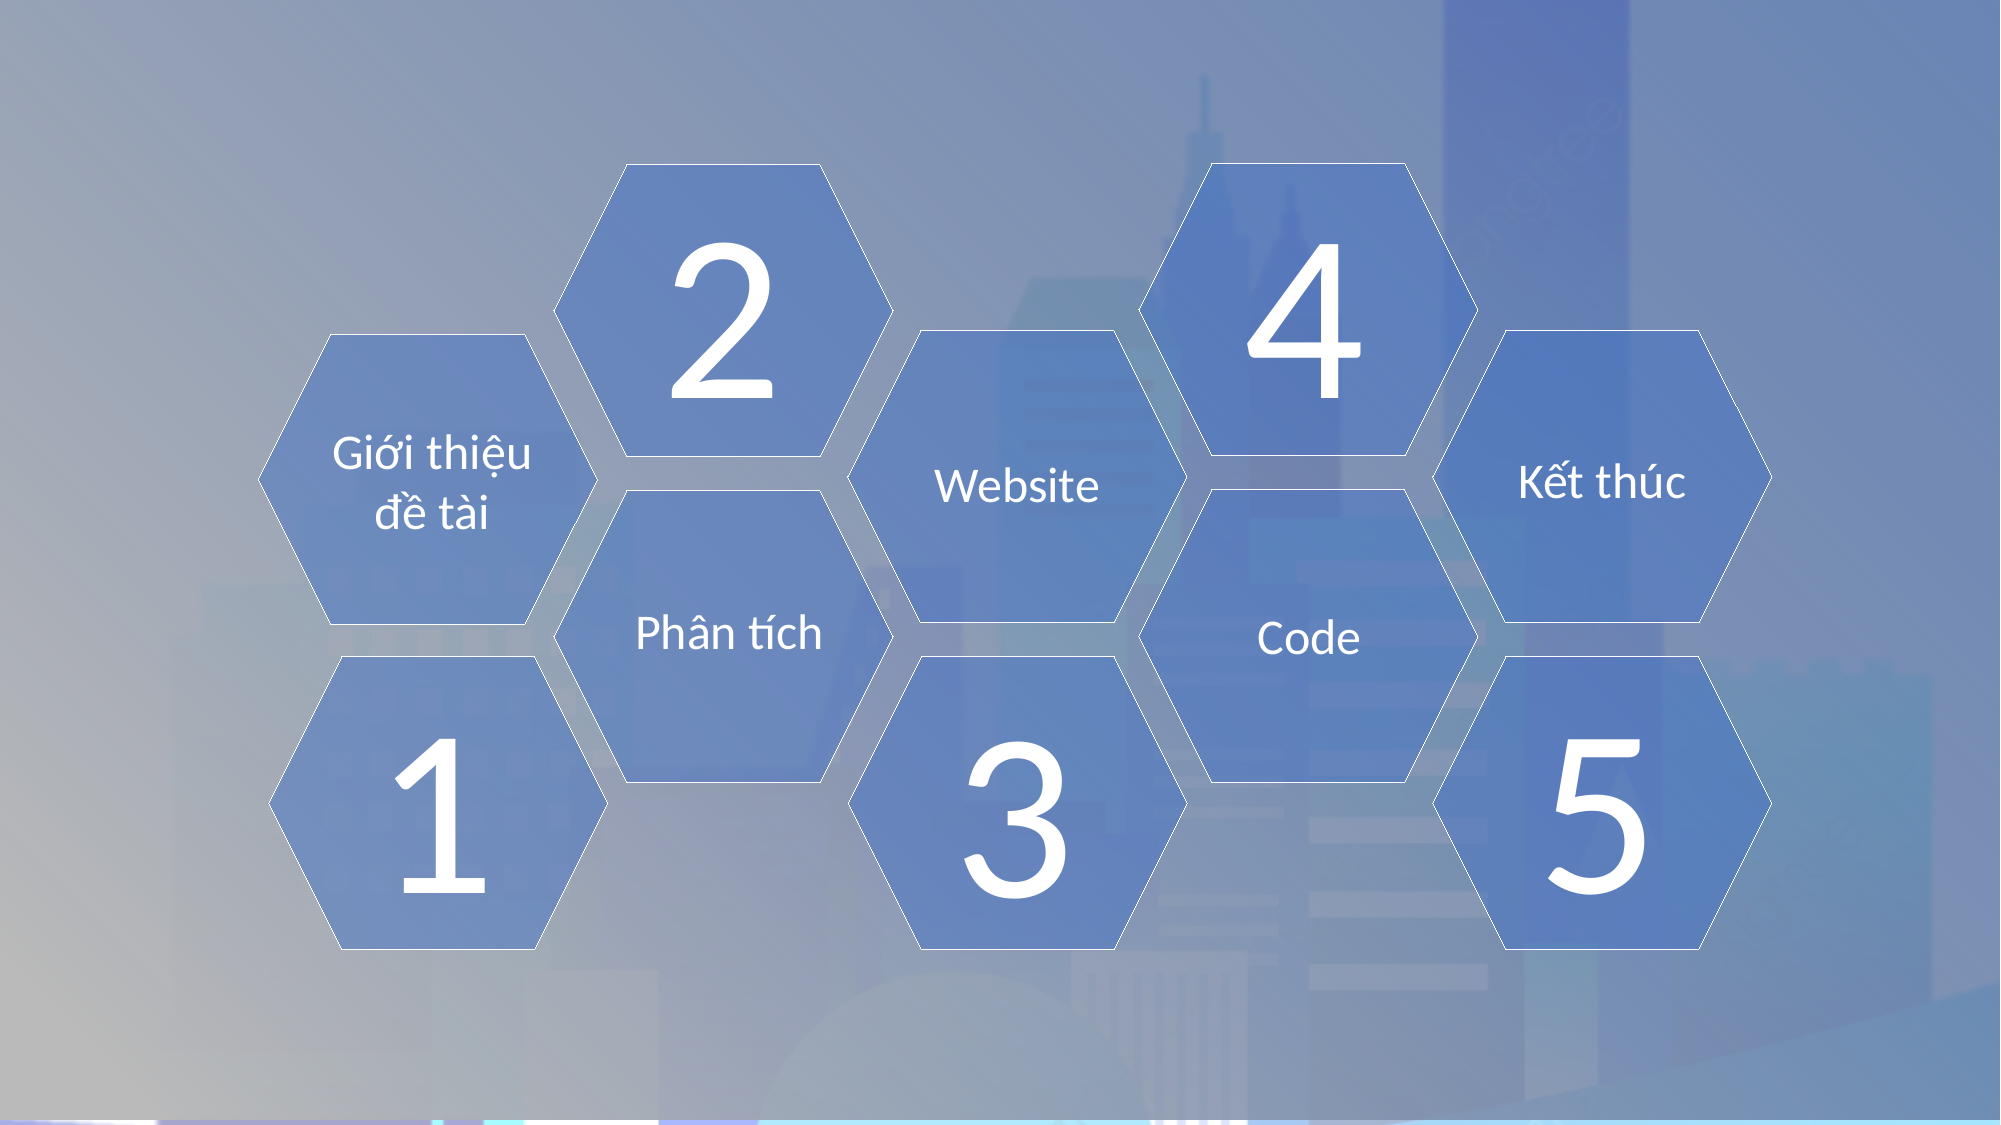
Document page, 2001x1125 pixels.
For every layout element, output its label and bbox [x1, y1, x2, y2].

text_box [1432, 646, 1772, 952]
text_box [848, 650, 1188, 956]
text_box [847, 330, 1187, 623]
text_box [553, 151, 894, 457]
picture [0, 0, 2000, 1125]
text_box [1138, 489, 1478, 783]
text_box [1432, 330, 1772, 623]
text_box [268, 646, 608, 952]
text_box [1138, 151, 1478, 457]
